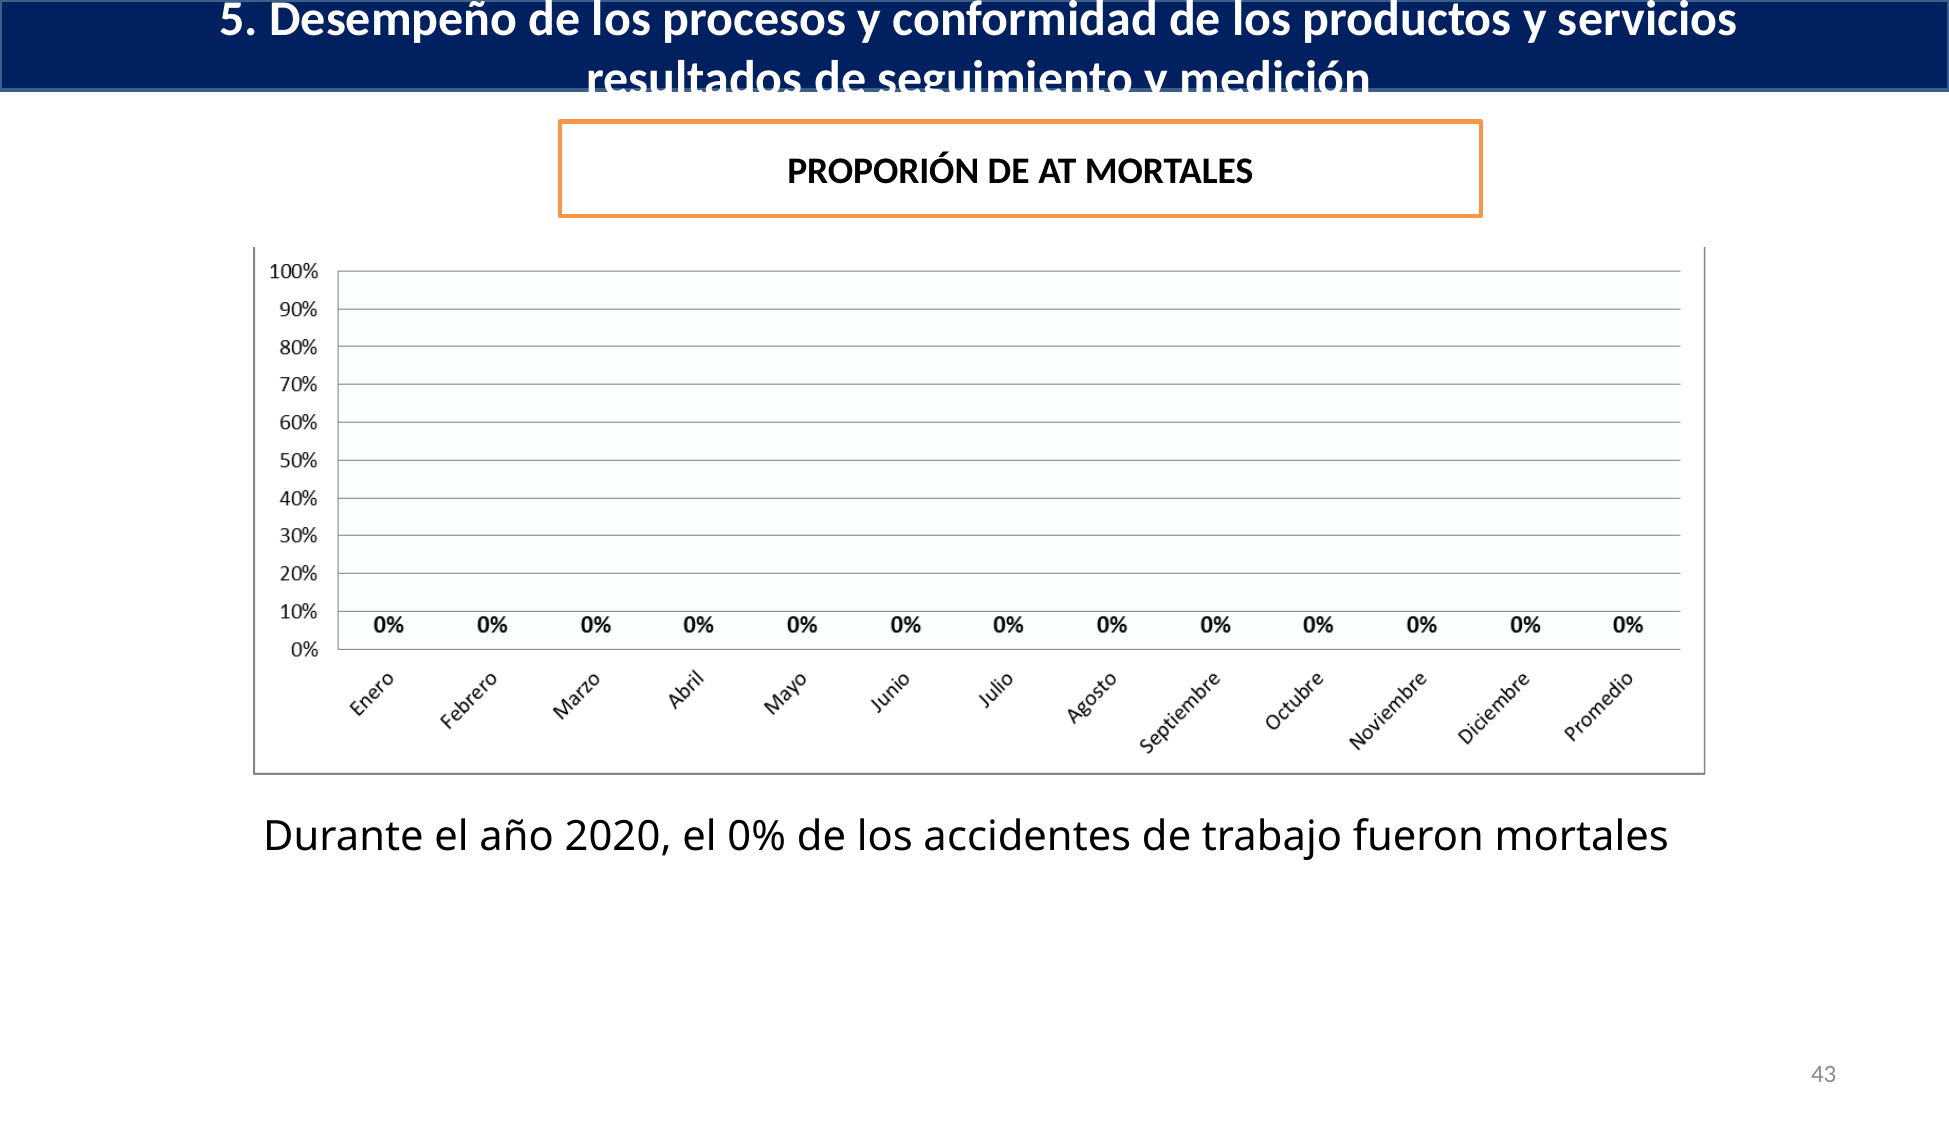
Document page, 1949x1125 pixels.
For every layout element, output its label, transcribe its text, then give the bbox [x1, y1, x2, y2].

text_box Durante el año 2020, el 0% de los accidentes de trabajo fueron mortales [243, 798, 1706, 869]
slide_number 43 [1396, 1042, 1852, 1103]
text_box PROPORIÓN DE AT MORTALES [558, 119, 1483, 218]
picture [252, 247, 1706, 775]
text_box 5. Desempeño de los procesos y conformidad de los productos y servicios resultados de seguimiento y medición [103, 21, 1855, 69]
text_box [0, 0, 1949, 92]
